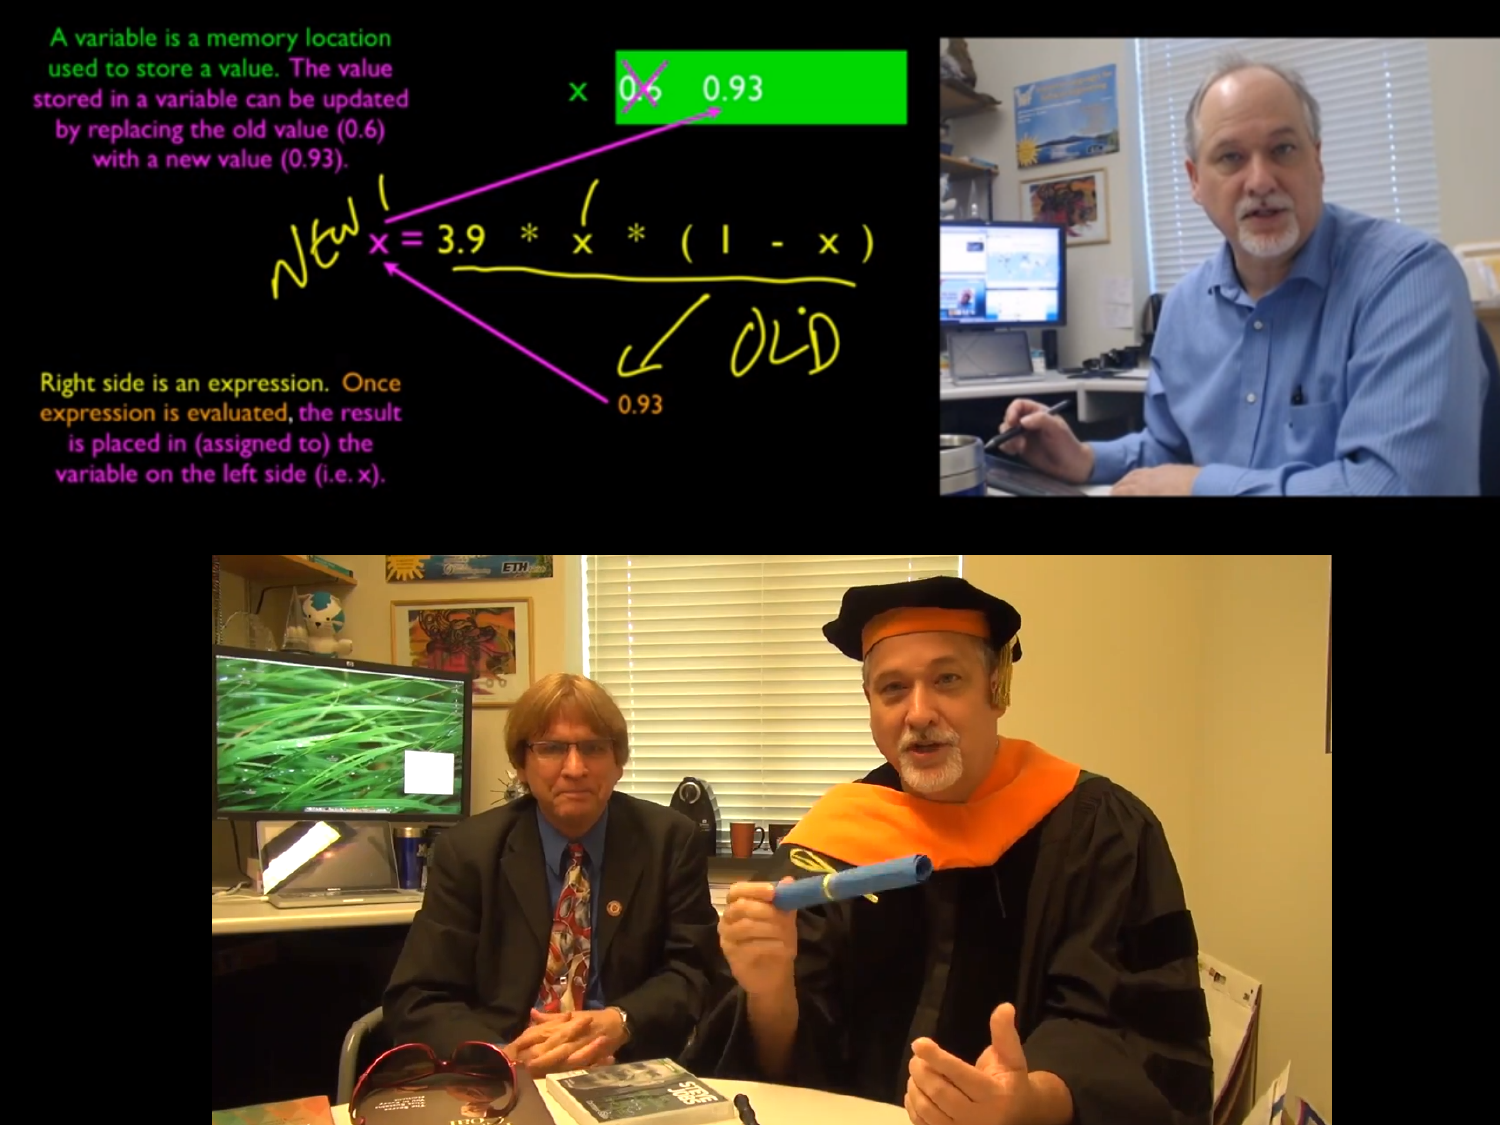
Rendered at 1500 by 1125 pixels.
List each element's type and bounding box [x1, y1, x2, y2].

picture [212, 555, 1332, 1125]
picture [0, 0, 1500, 521]
